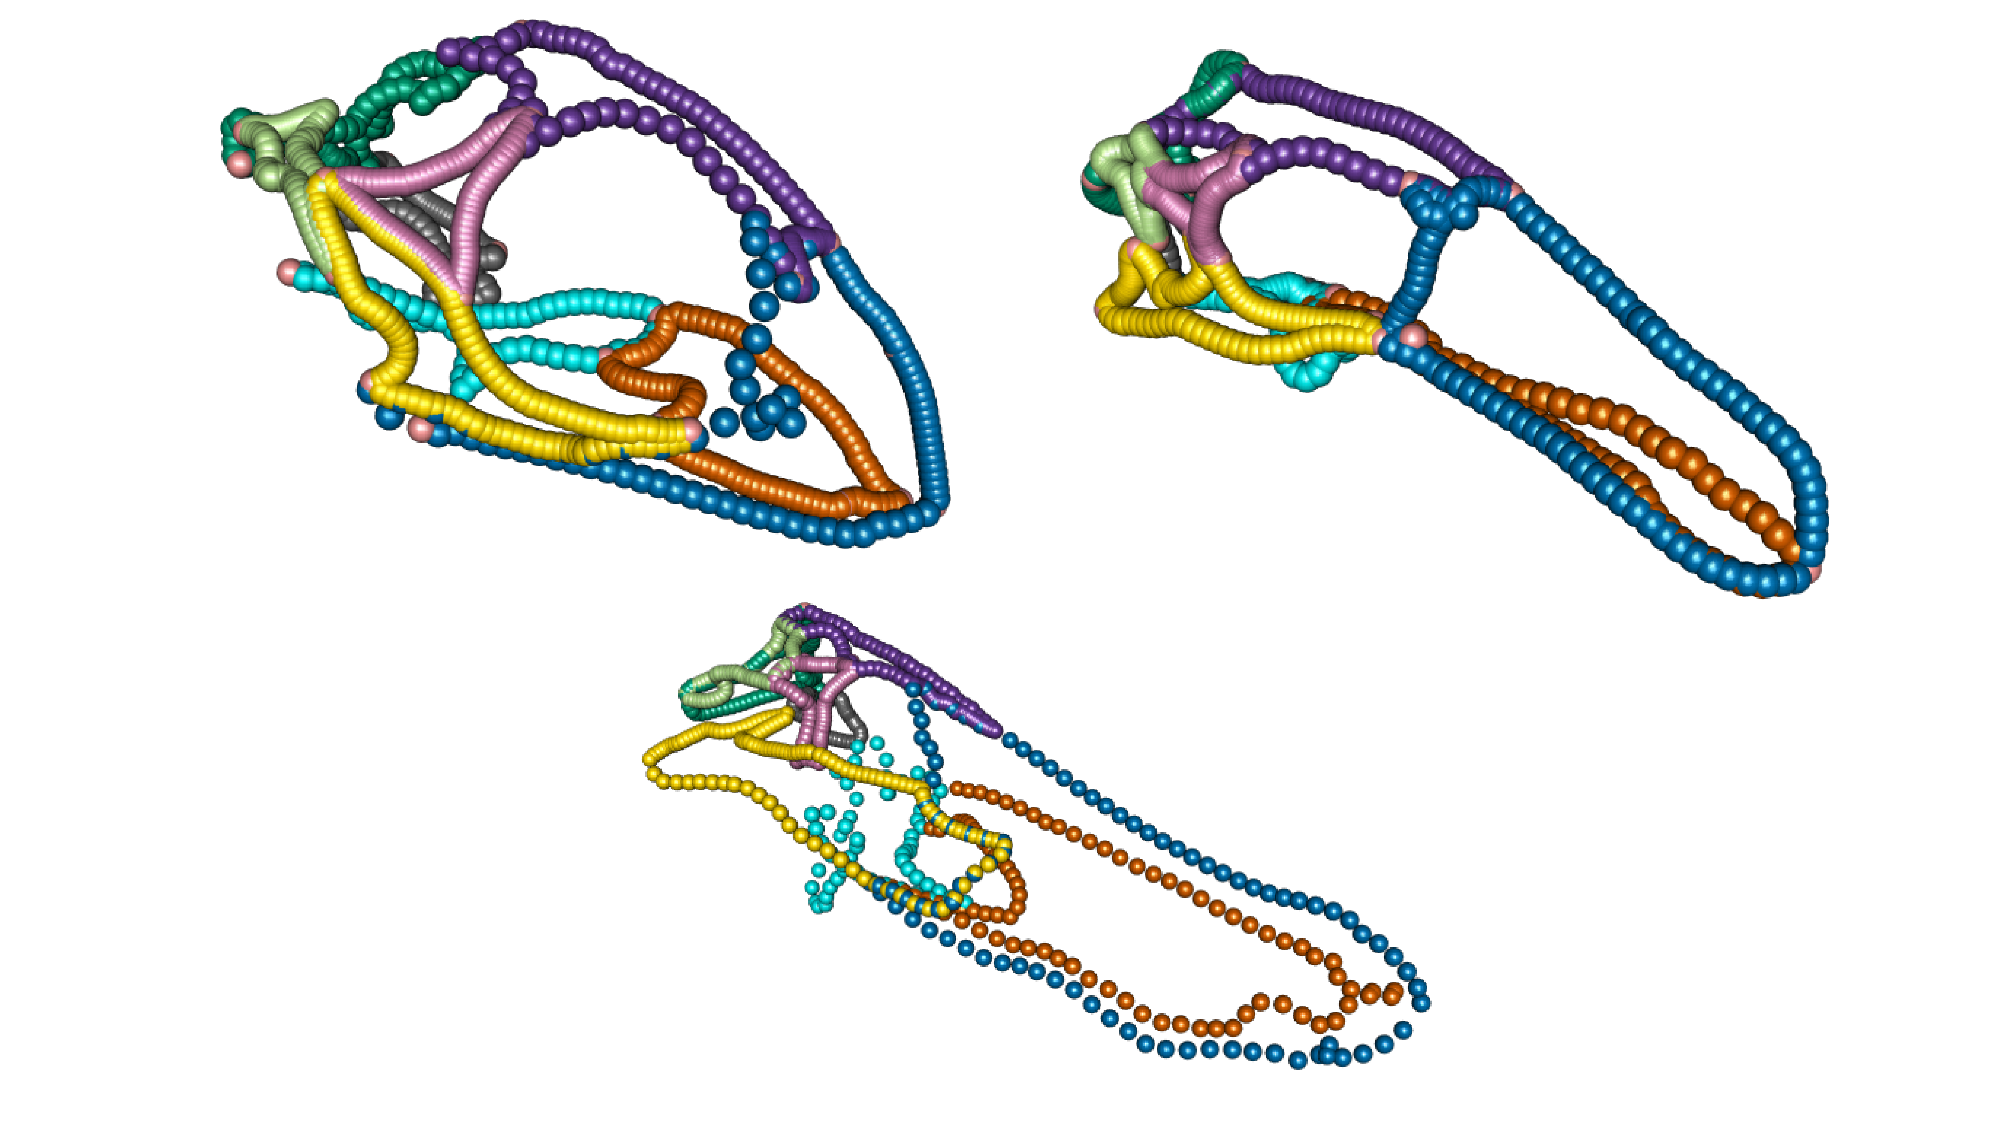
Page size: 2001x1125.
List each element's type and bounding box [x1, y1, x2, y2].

list [470, 558, 1563, 1125]
picture [191, 0, 1842, 630]
